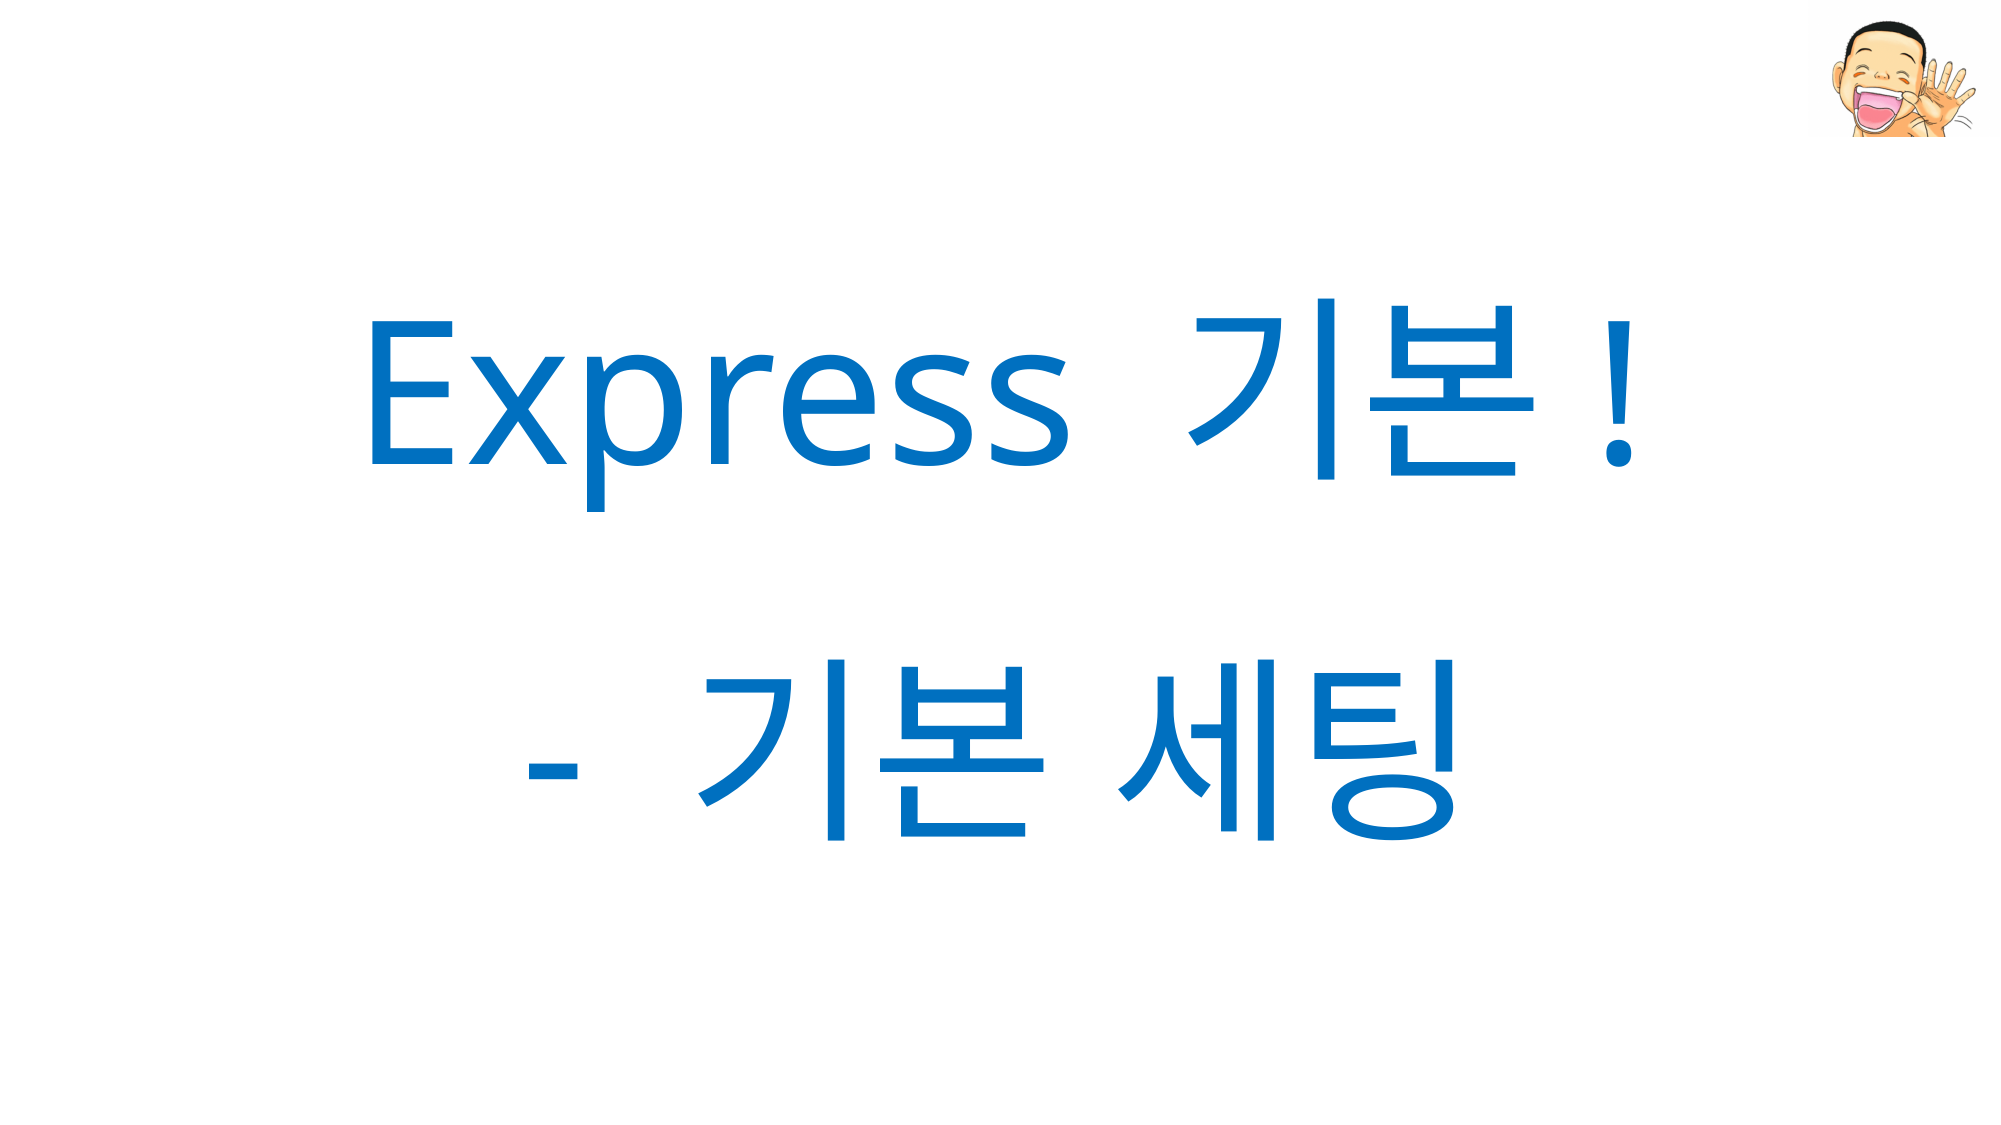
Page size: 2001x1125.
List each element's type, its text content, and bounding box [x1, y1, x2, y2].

picture [1808, 0, 2000, 137]
text_box Express 기본! - 기본 세팅 [0, 137, 2000, 873]
